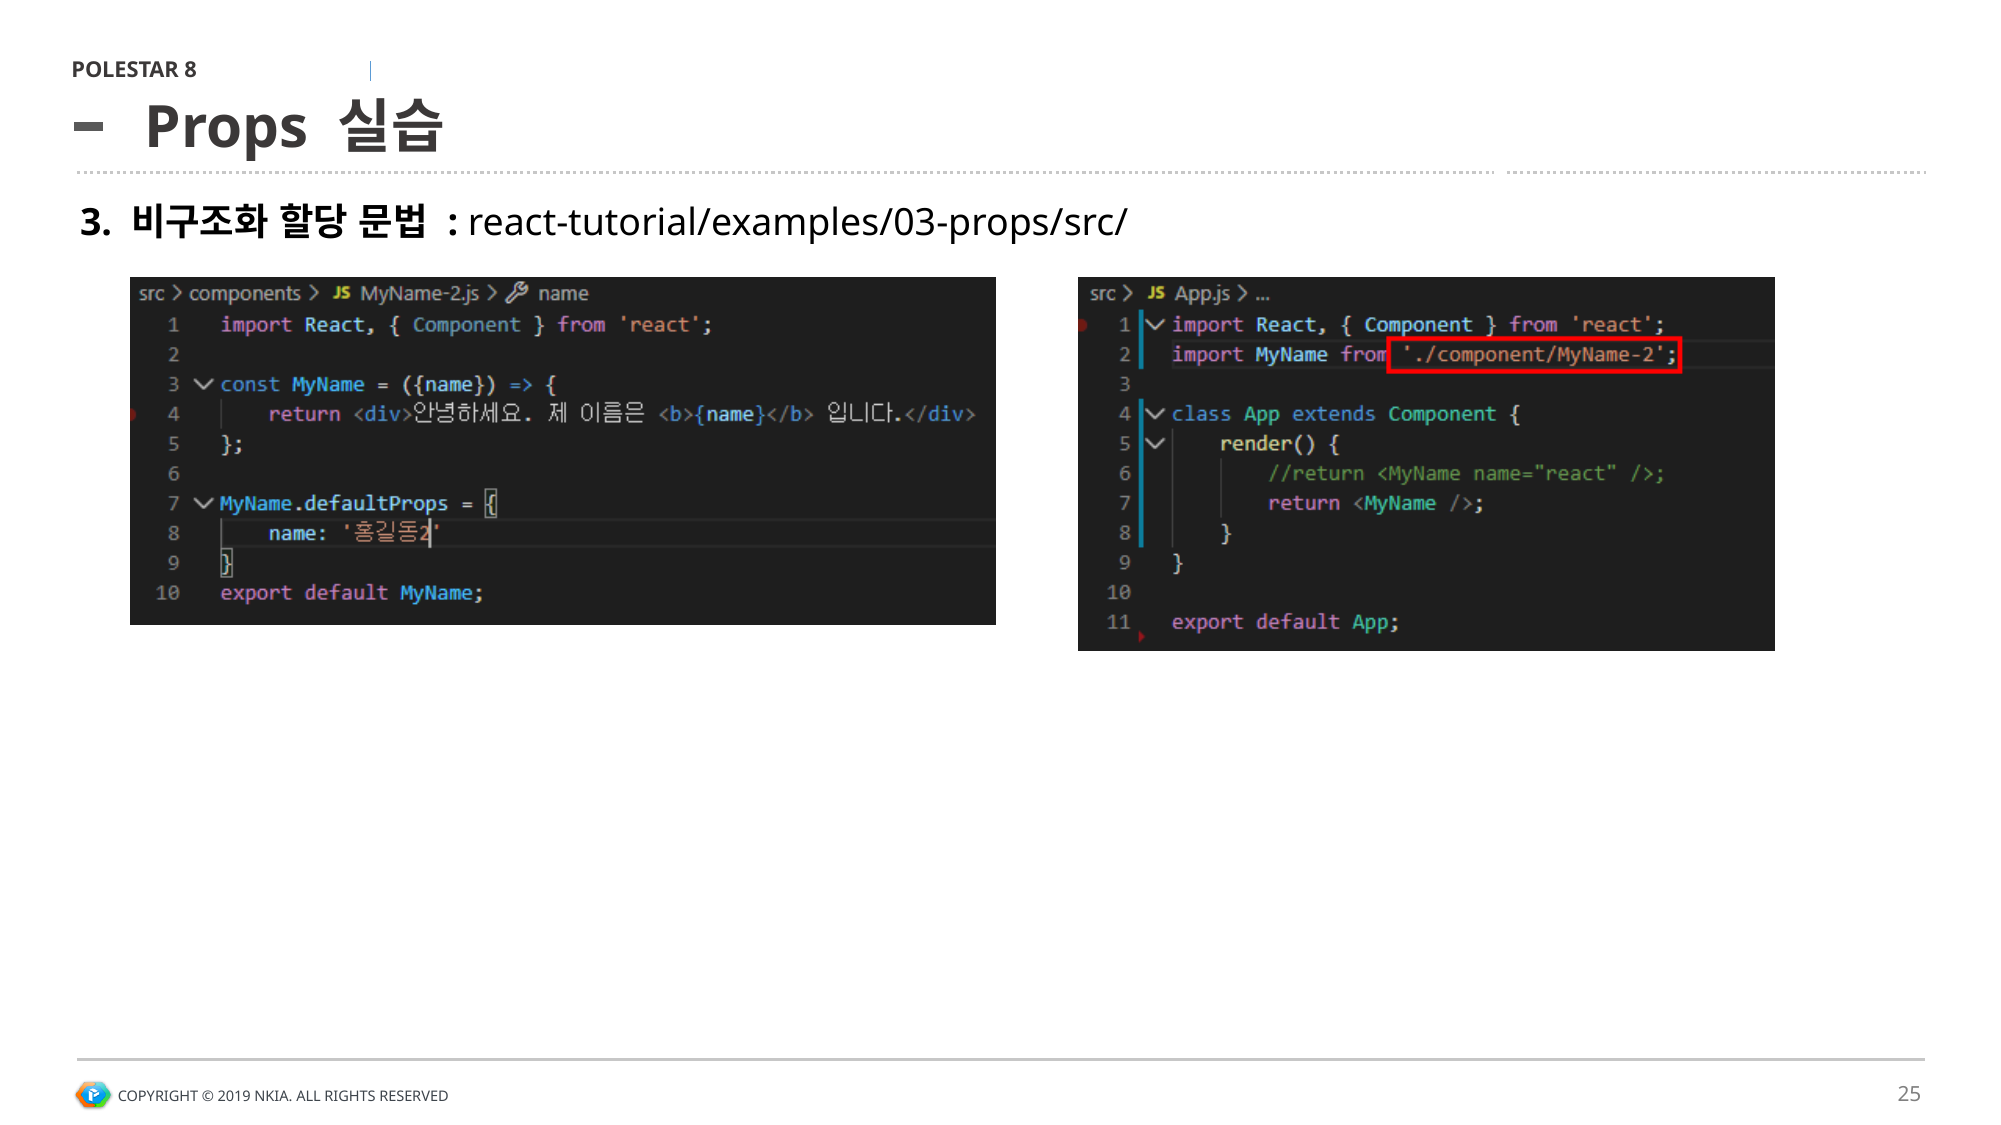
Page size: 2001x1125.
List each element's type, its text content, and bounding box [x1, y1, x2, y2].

picture [1078, 277, 1775, 651]
picture [130, 277, 996, 625]
text_box 3. 비구조화 할당 문법 : react-tutorial/examples/03-props/src/ [65, 190, 1775, 251]
picture [67, 1079, 118, 1111]
title Props 실습 [130, 89, 1597, 165]
